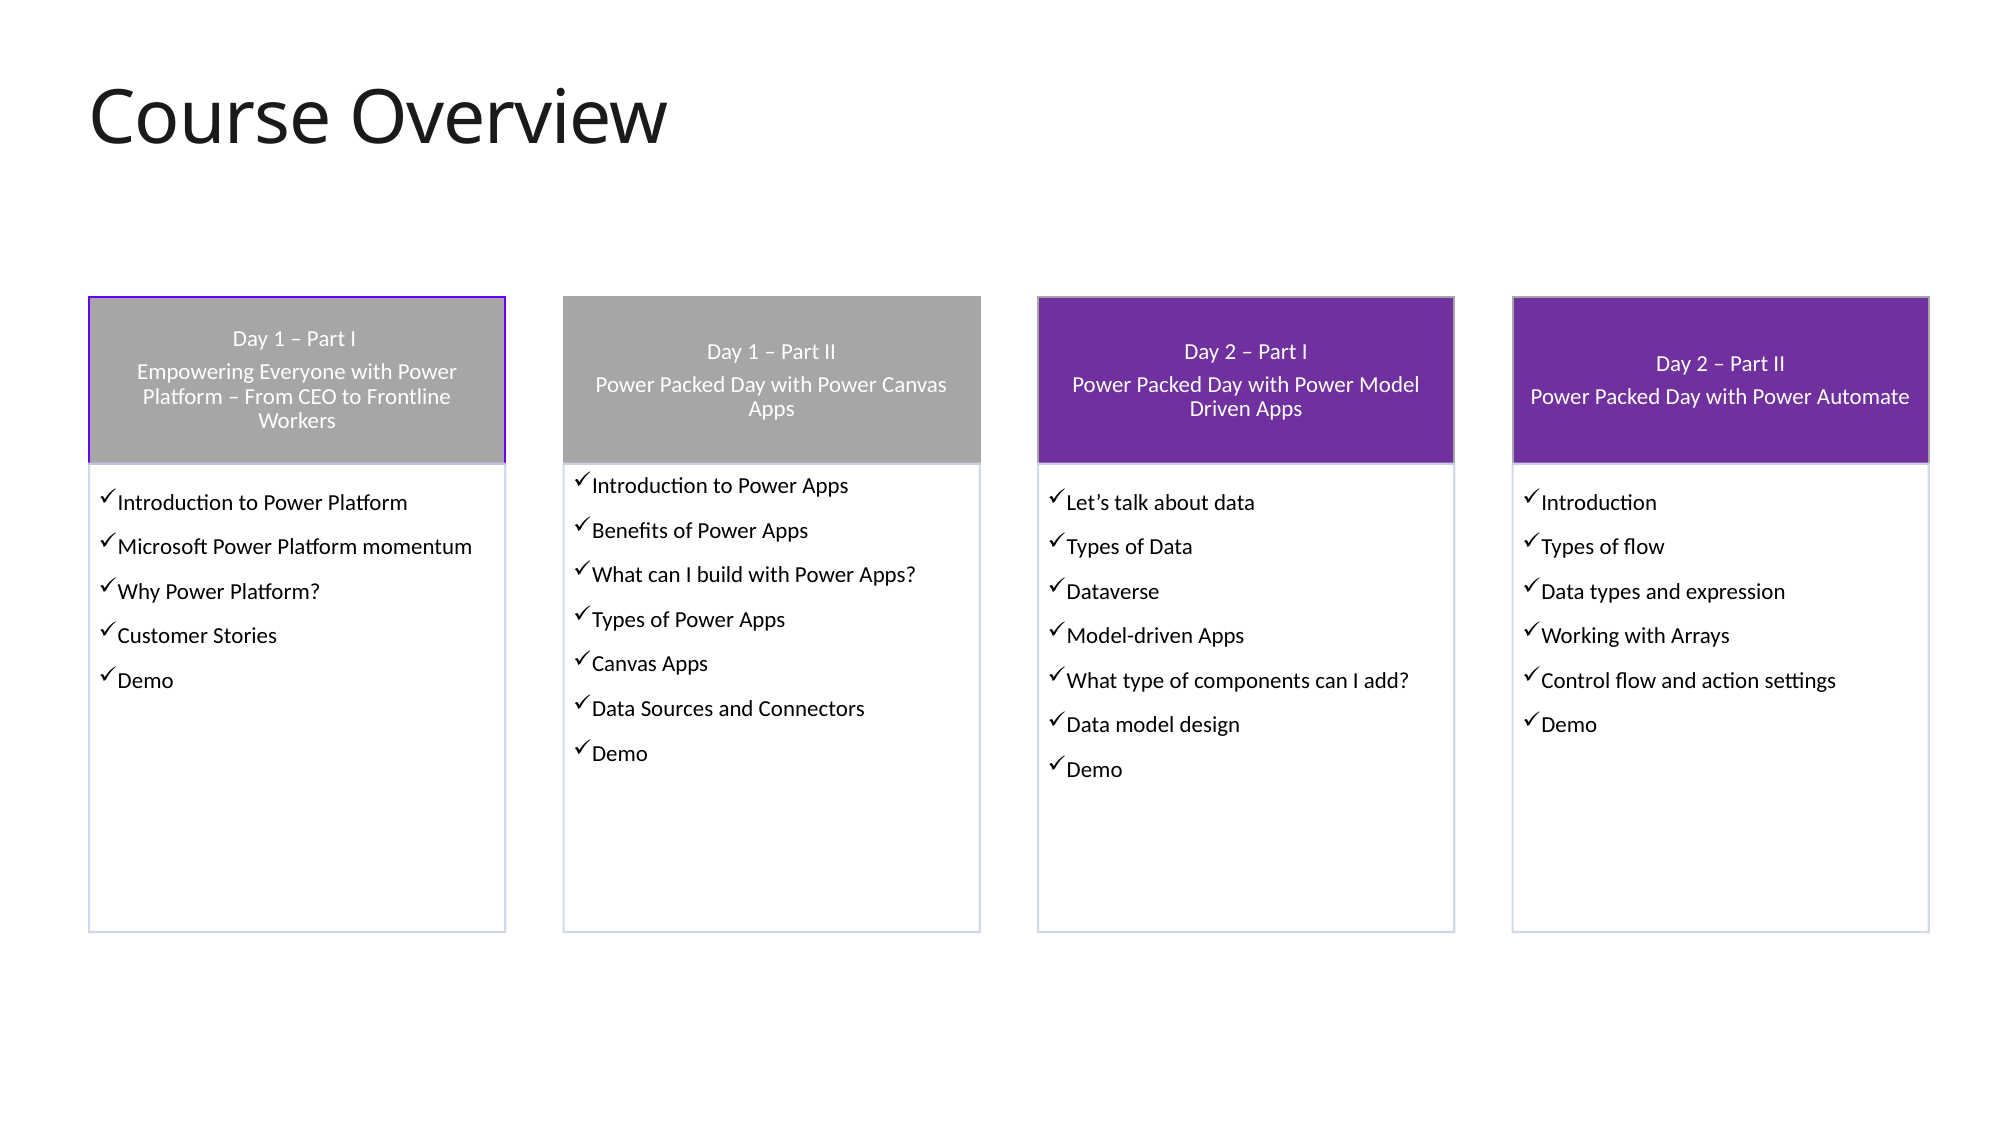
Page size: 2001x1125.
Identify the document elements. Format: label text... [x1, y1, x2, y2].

title Course Overview [88, 66, 1948, 185]
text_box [88, 230, 1930, 1000]
